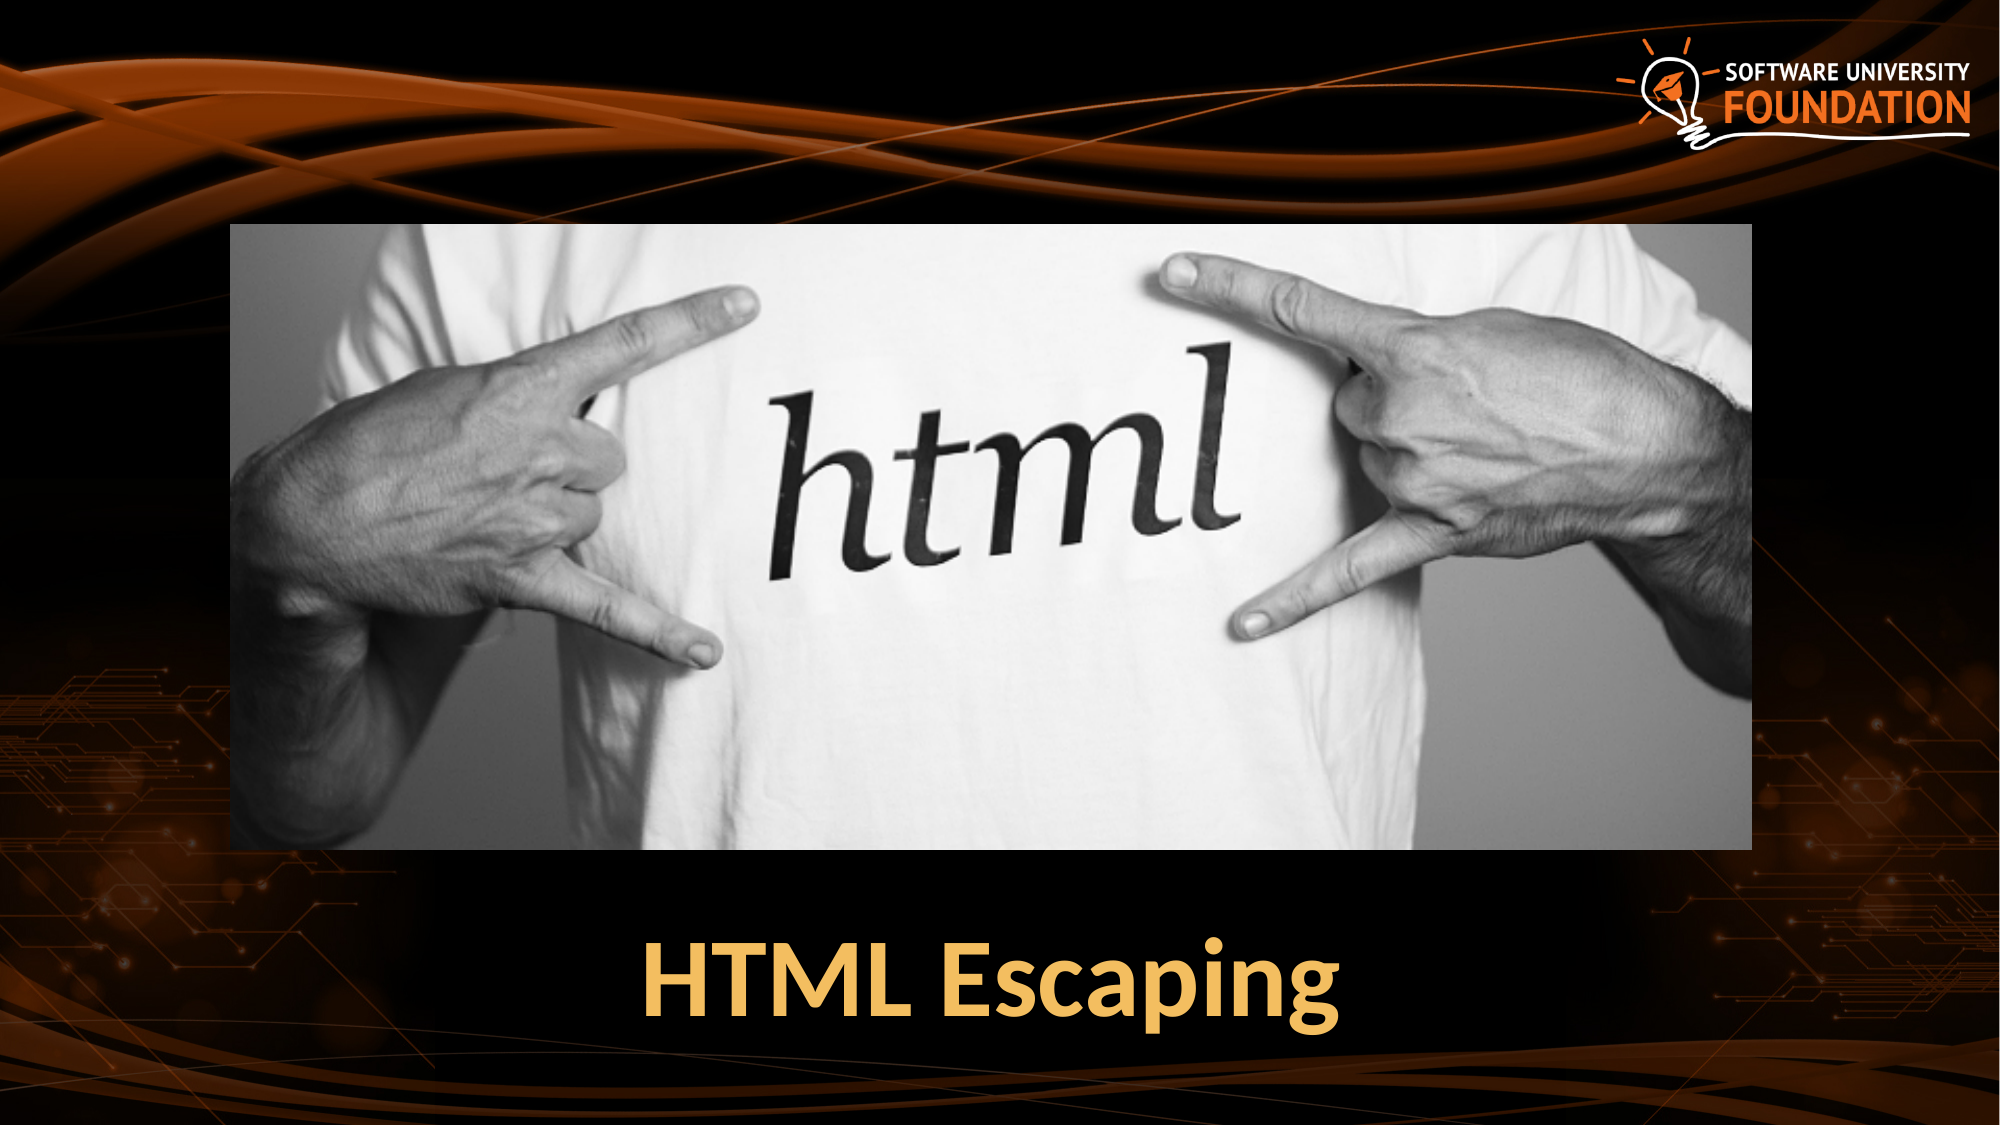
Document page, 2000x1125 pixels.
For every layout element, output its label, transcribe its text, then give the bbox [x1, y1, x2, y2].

picture [0, 0, 2000, 1125]
title HTML Escaping [124, 912, 1858, 1048]
